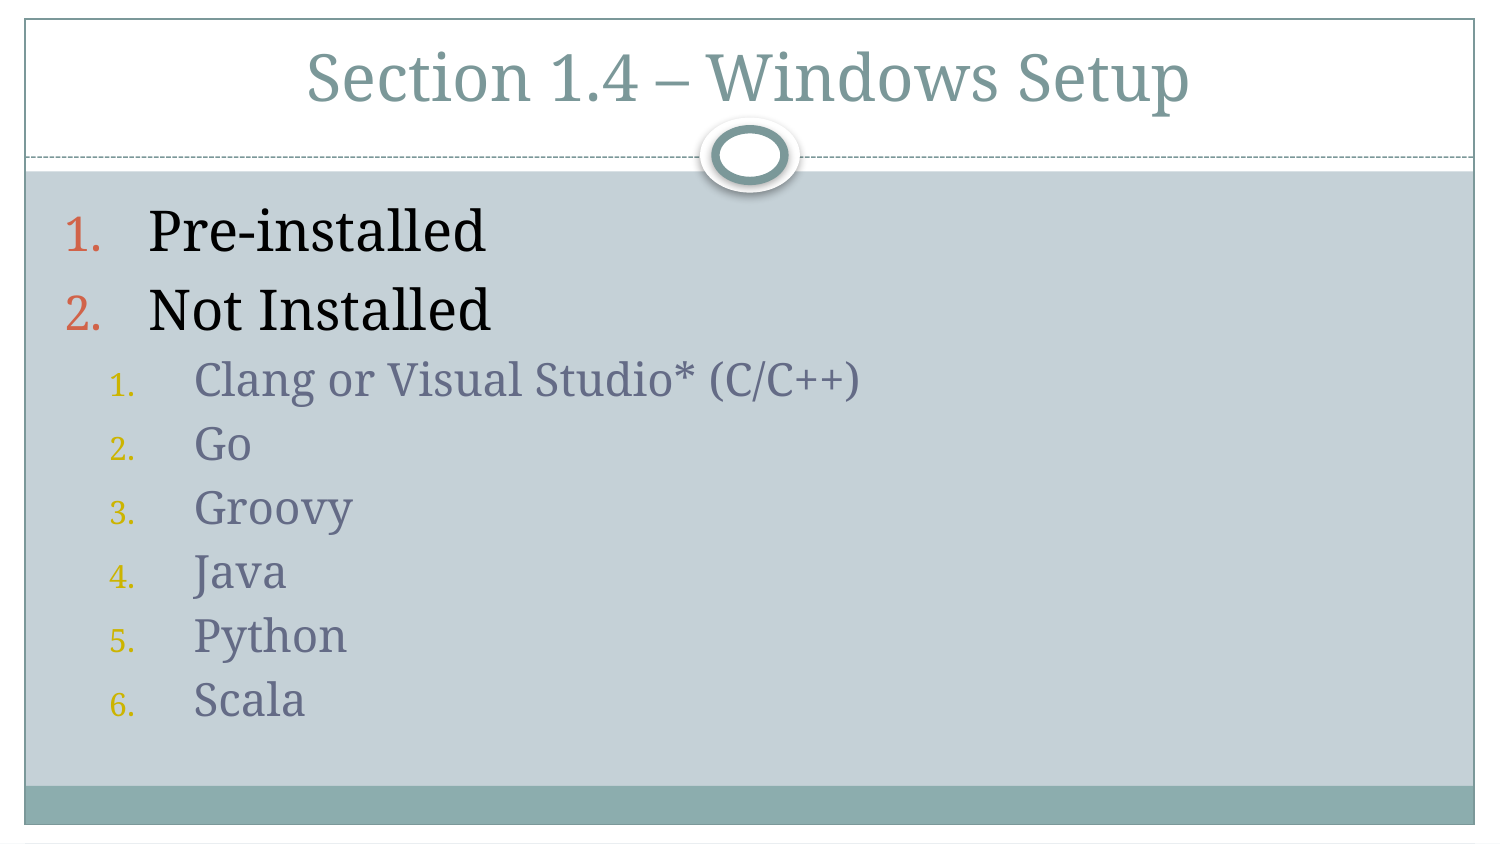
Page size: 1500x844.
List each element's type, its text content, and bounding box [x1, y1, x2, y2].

list Pre-installed Not Installed Clang or Visual Studio* (C/C++) Go Groovy Java Python Scala [49, 187, 1445, 751]
title Section 1.4 – Windows Setup [49, 28, 1450, 122]
